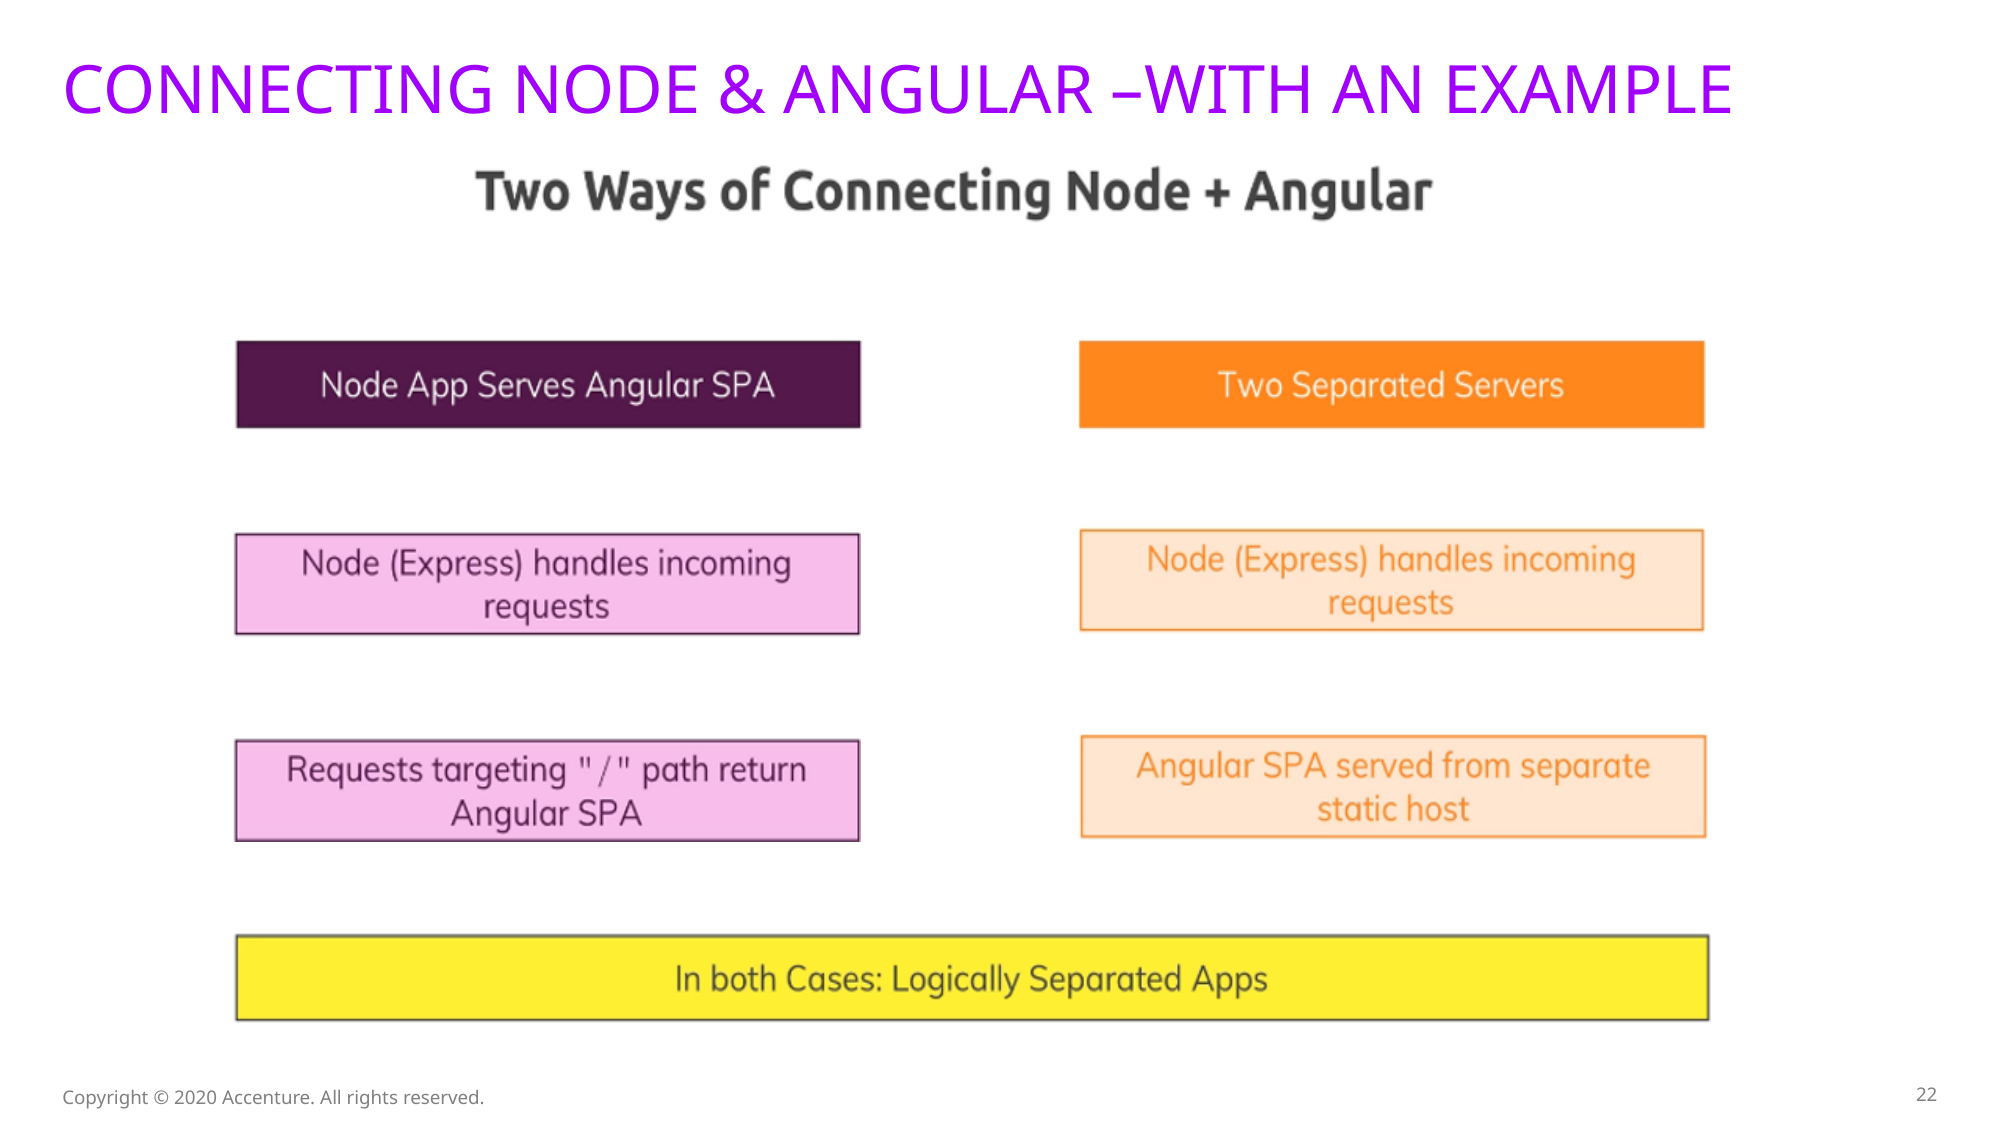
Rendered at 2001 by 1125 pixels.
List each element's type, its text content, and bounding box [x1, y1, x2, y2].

picture [231, 931, 1714, 1024]
title Connecting Node & Angular –with an example [62, 62, 1938, 211]
picture [450, 147, 1495, 256]
picture [233, 338, 865, 430]
picture [1077, 527, 1708, 635]
picture [1078, 338, 1706, 430]
picture [1078, 732, 1711, 841]
picture [233, 738, 861, 842]
picture [233, 531, 861, 641]
